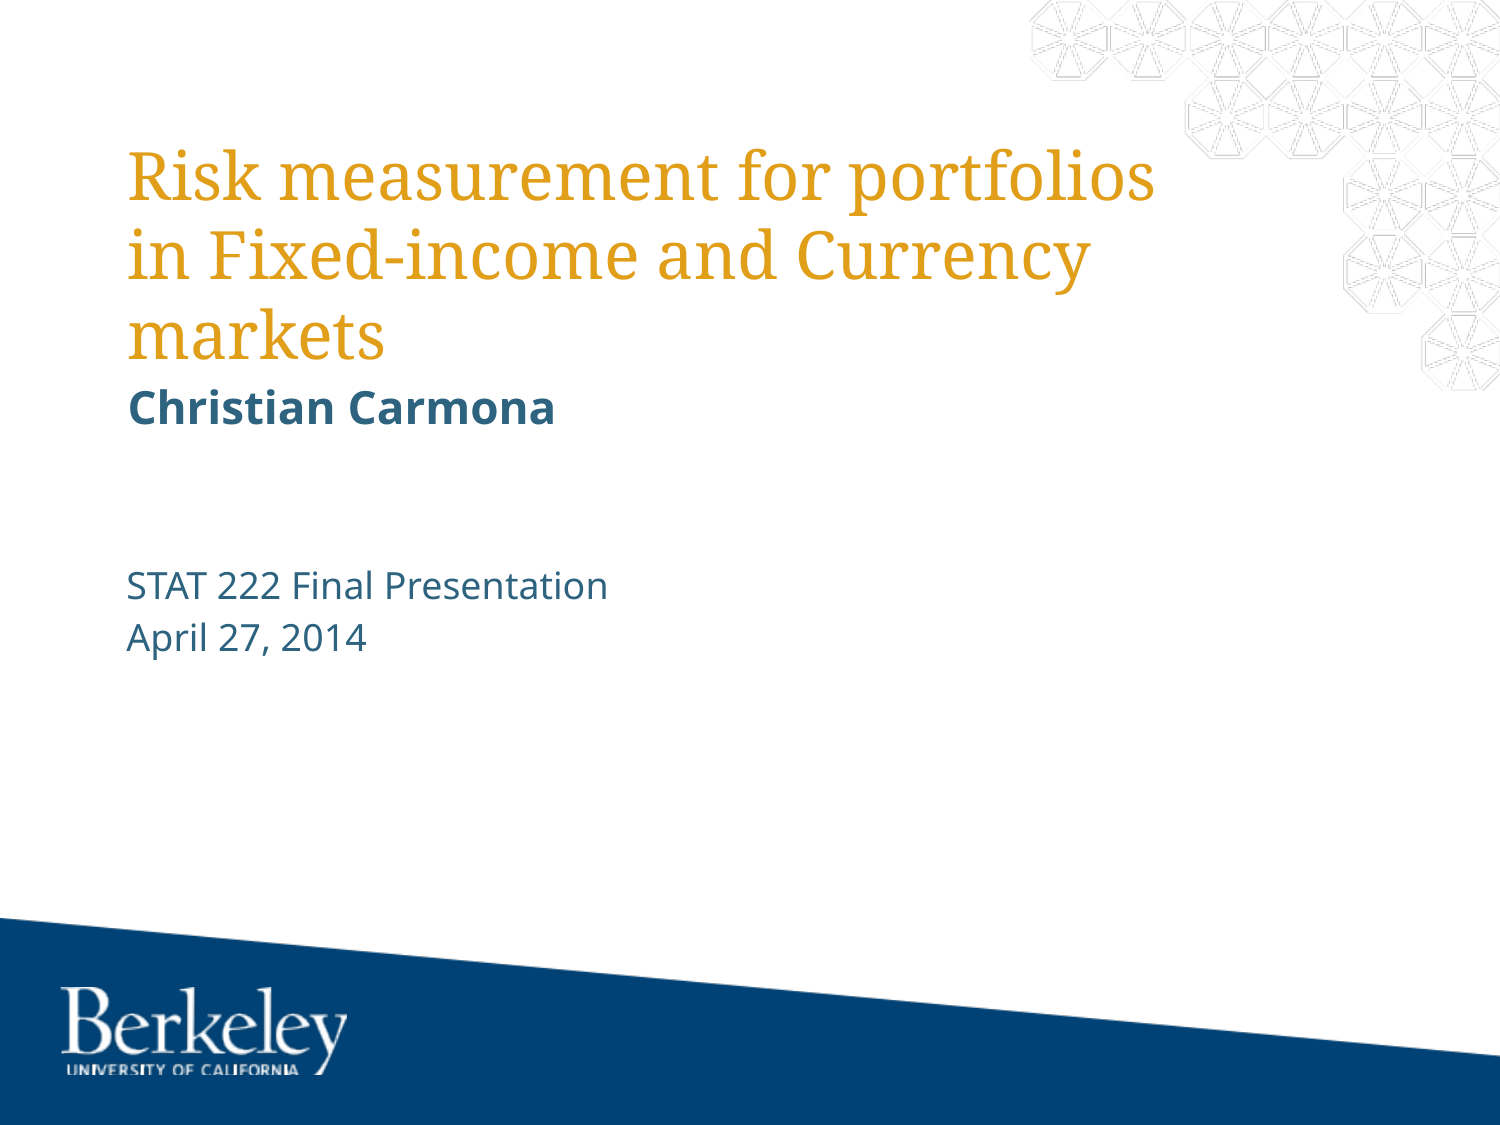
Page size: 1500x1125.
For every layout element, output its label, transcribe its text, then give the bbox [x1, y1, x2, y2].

text_box STAT 222 Final Presentation April 27, 2014 [111, 554, 1162, 738]
title Risk measurement for portfolios in Fixed-income and Currency markets [112, 134, 1231, 372]
subtitle Christian Carmona [112, 371, 1163, 554]
